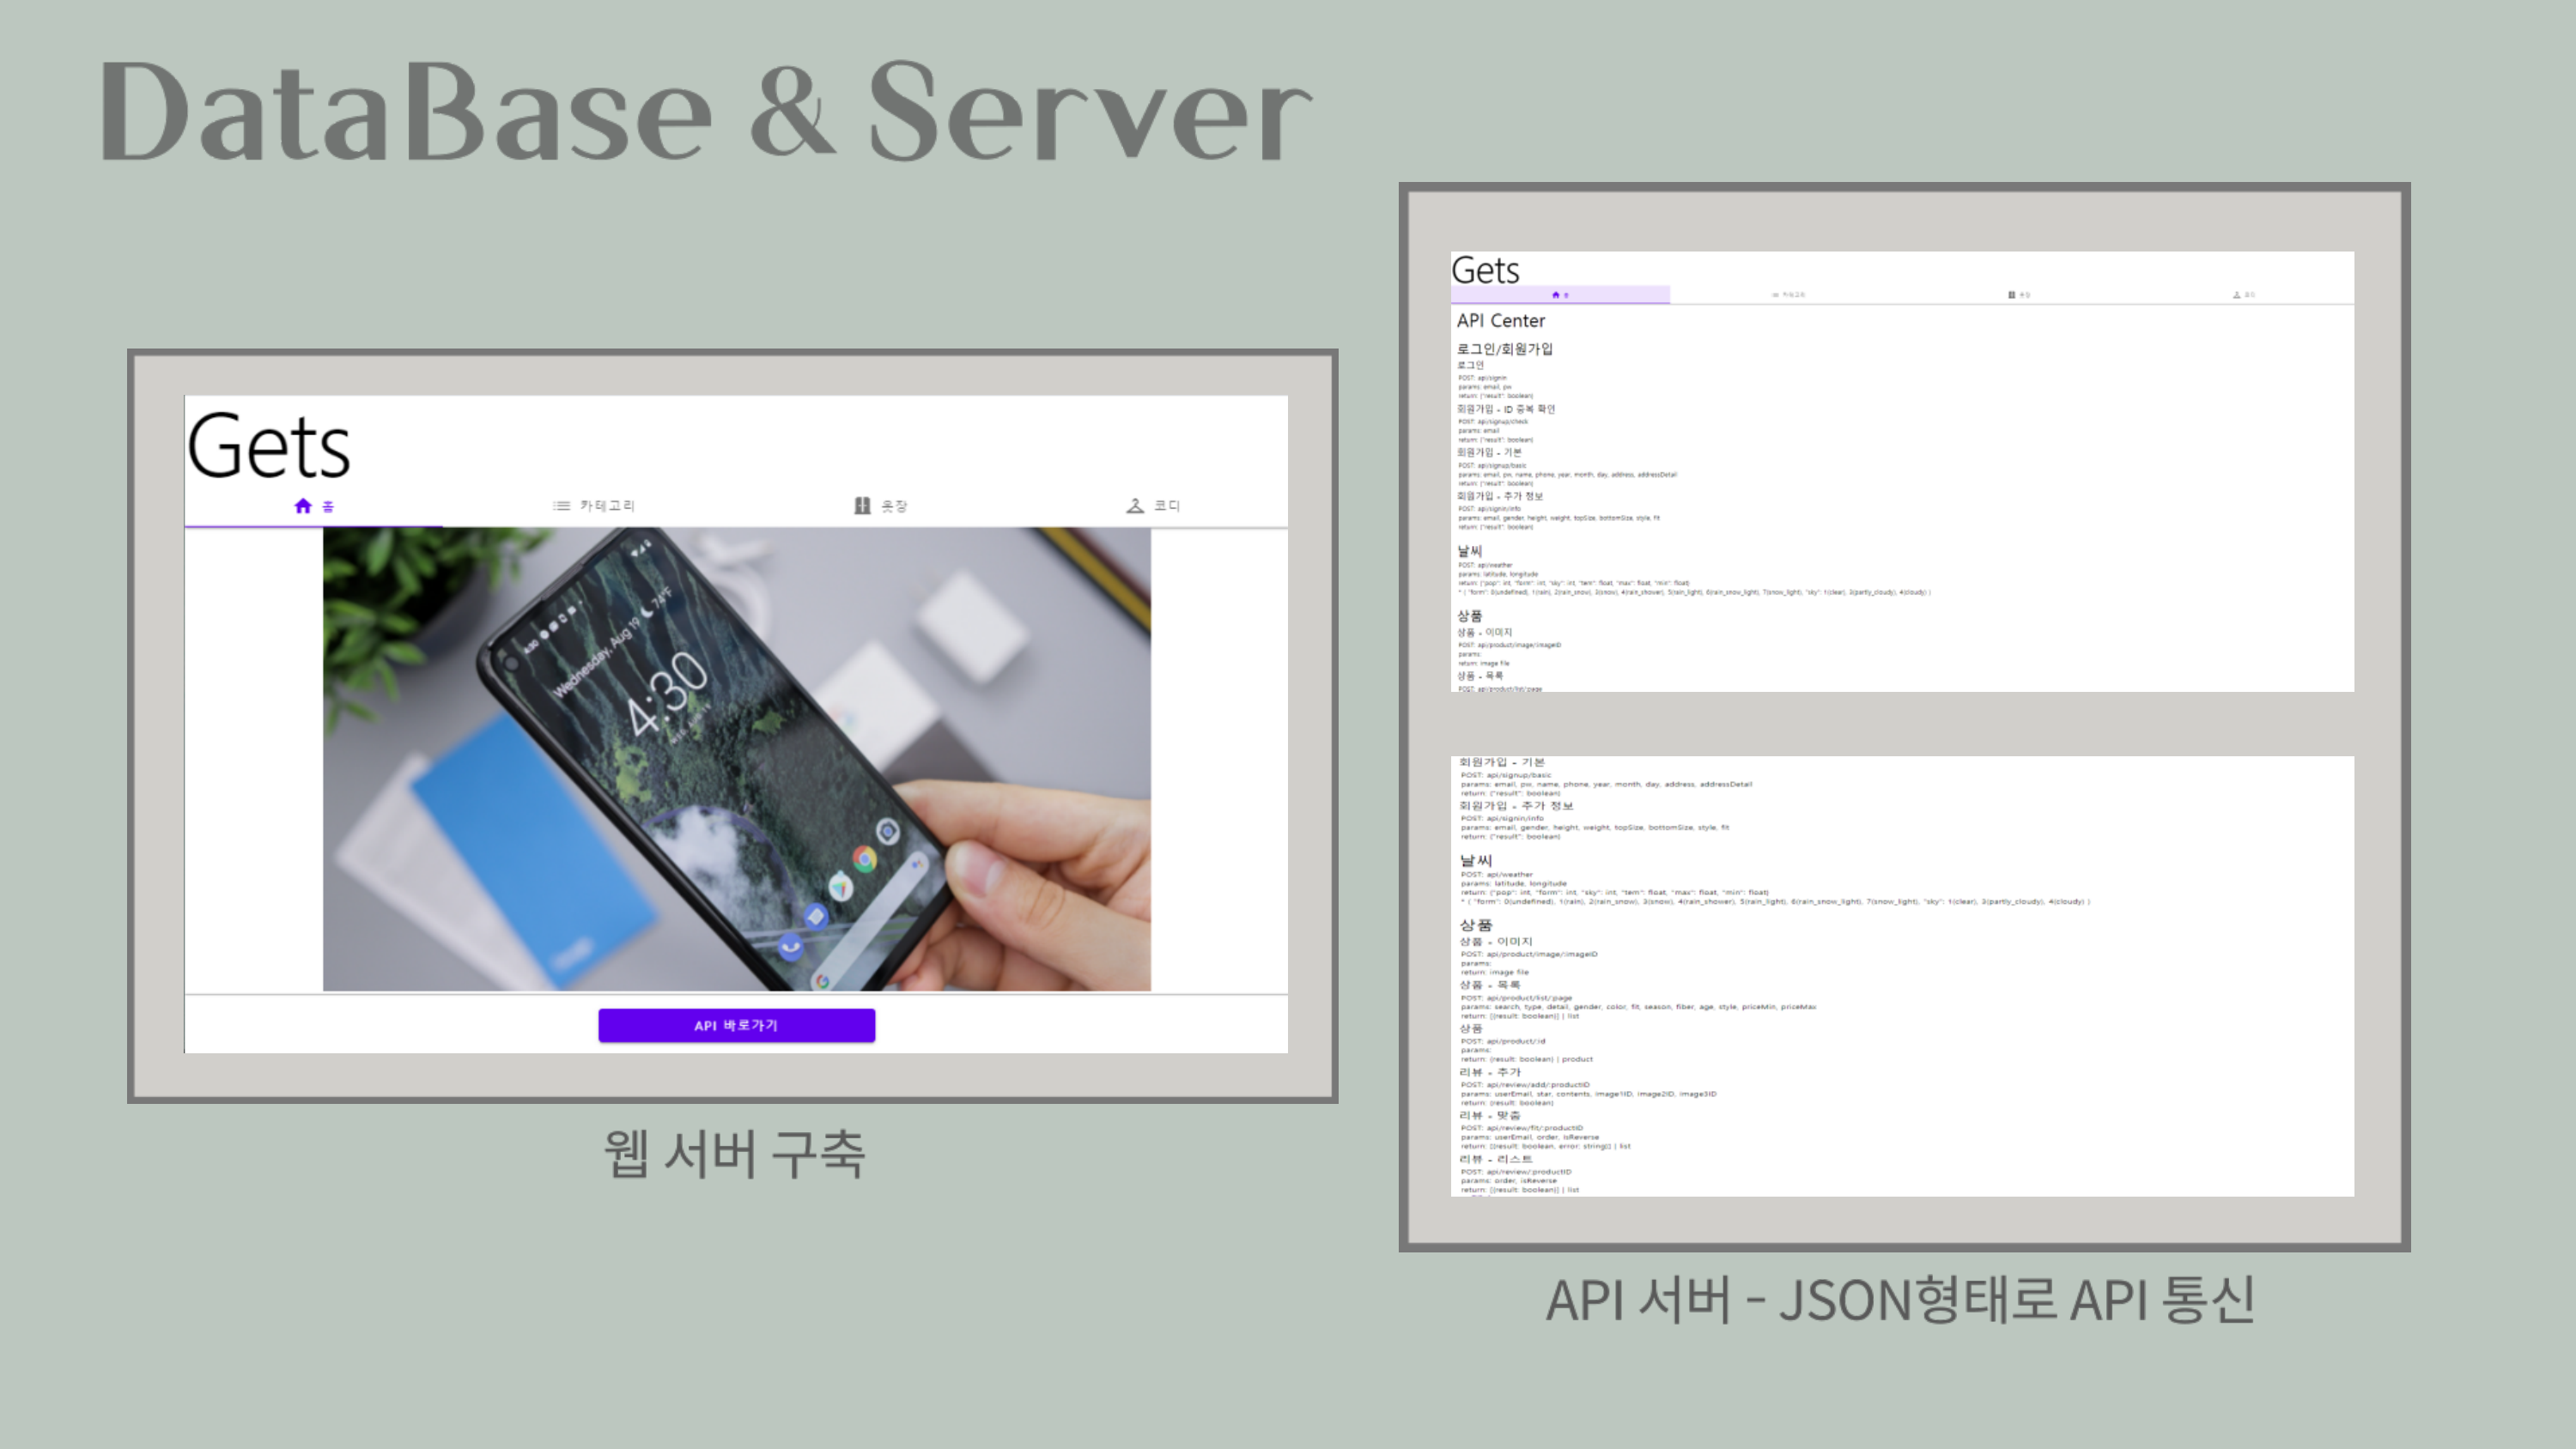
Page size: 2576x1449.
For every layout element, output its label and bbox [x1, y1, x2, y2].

picture [0, 13, 1369, 223]
text_box [127, 349, 1339, 1104]
picture [1267, 1252, 2284, 1349]
text_box [1451, 756, 2355, 1197]
text_box [1399, 181, 2411, 1252]
text_box [184, 395, 1288, 1053]
picture [100, 1106, 894, 1203]
text_box [1451, 252, 2355, 693]
